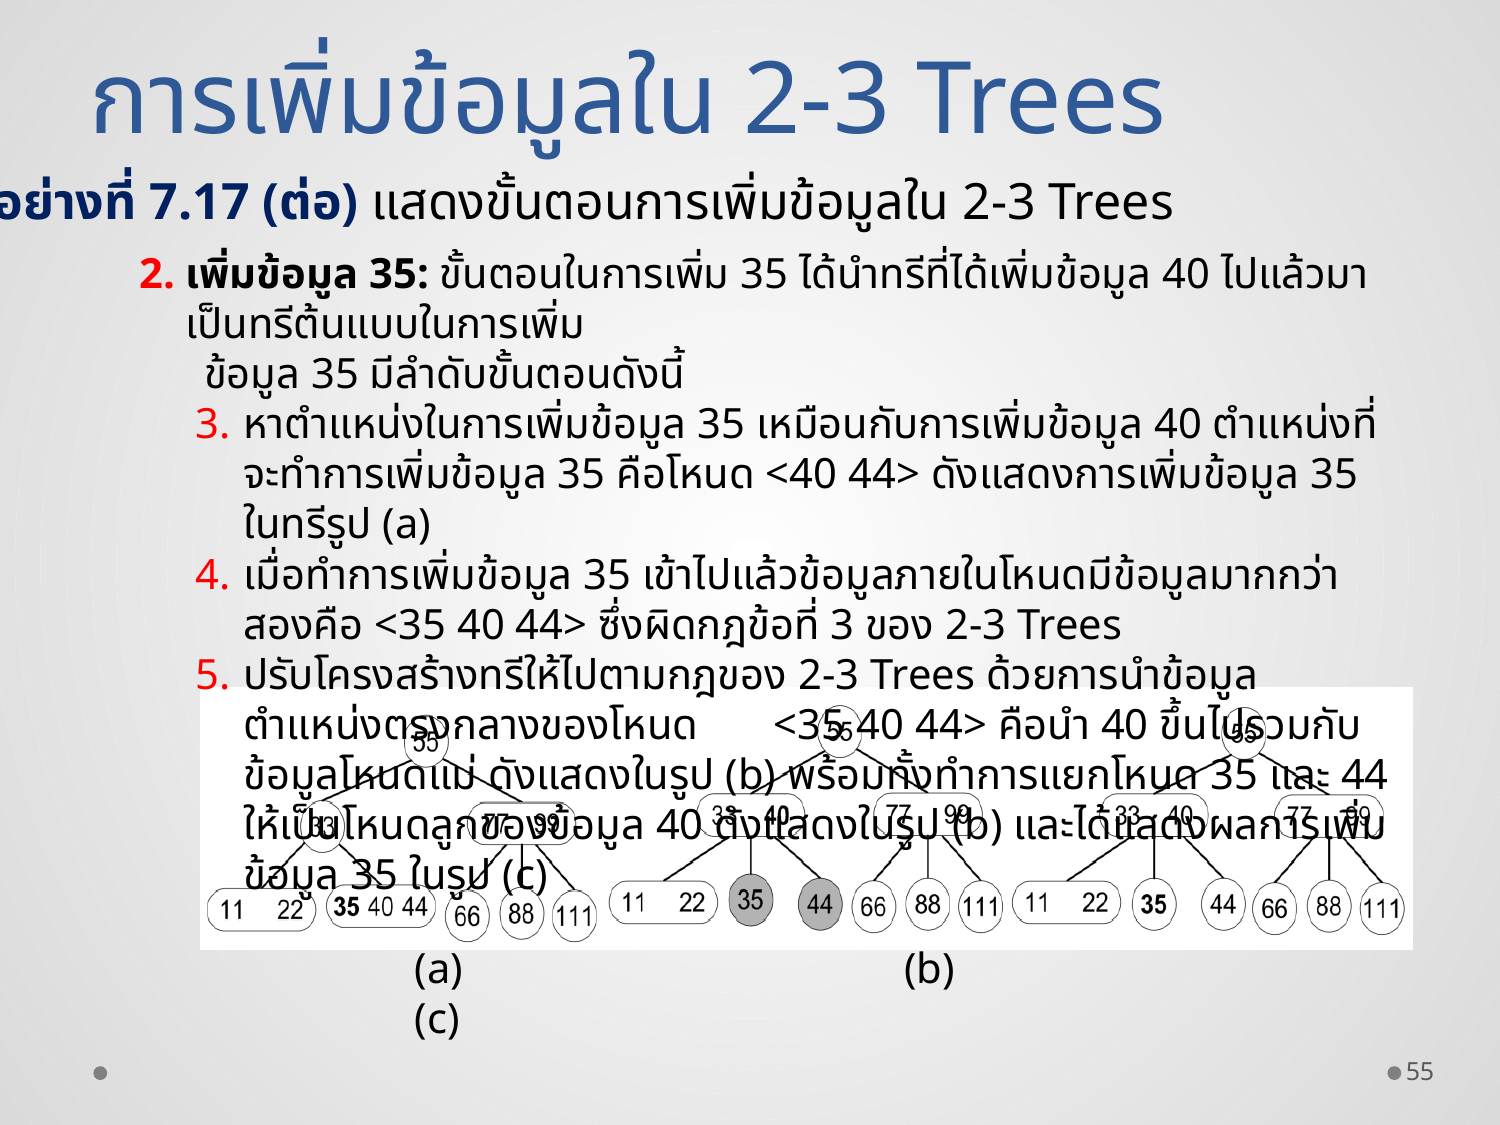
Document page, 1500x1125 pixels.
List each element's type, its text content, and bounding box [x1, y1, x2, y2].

slide_number 55 [1401, 1042, 1494, 1103]
text_box (a) (b) (c) [399, 958, 1413, 1050]
text_box ตัวอย่างที่ 7.17 (ต่อ) แสดงขั้นตอนการเพิ่มข้อมูลใน 2-3 Trees [0, 162, 1202, 238]
text_box เพิ่มข้อมูล 35: ขั้นตอนในการเพิ่ม 35 ได้นำทรีที่ได้เพิ่มข้อมูล 40 ไปแล้วมาเป็นทรีต้นแบบในการเพิ่ม ข้อมูล 35 มีลำดับขั้นตอนดังนี้ หาตำแหน่งในการเพิ่มข้อมูล 35 เหมือนกับการเพิ่มข้อมูล 40 ตำแหน่งที่จะทำการเพิ่มข้อมูล 35 คือโหนด <40 44> ดังแสดงการเพิ่มข้อมูล 35 ในทรีรูป (a) เมื่อทำการเพิ่มข้อมูล 35 เข้าไปแล้วข้อมูลภายในโหนดมีข้อมูลมากกว่าสองคือ <35 40 44> ซึ่งผิดกฎข้อที่ 3 ของ 2-3 Trees ปรับโครงสร้างทรีให้ไปตามกฎของ 2-3 Trees ด้วยการนำข้อมูลตำแหน่งตรงกลางของโหนด <35 40 44> คือนำ 40 ขึ้นไปรวมกับข้อมูลโหนดแม่ ดังแสดงในรูป (b) พร้อมทั้งทำการแยกโหนด 35 และ 44 ให้เป็นโหนดลูกของข้อมูล 40 ดังแสดงในรูป (b) และได้แสดงผลการเพิ่มข้อมูล 35 ในรูป (c) [124, 239, 1413, 905]
picture [199, 687, 1413, 951]
text_box การเพิ่มข้อมูลใน 2-3 Trees [74, 24, 1425, 175]
